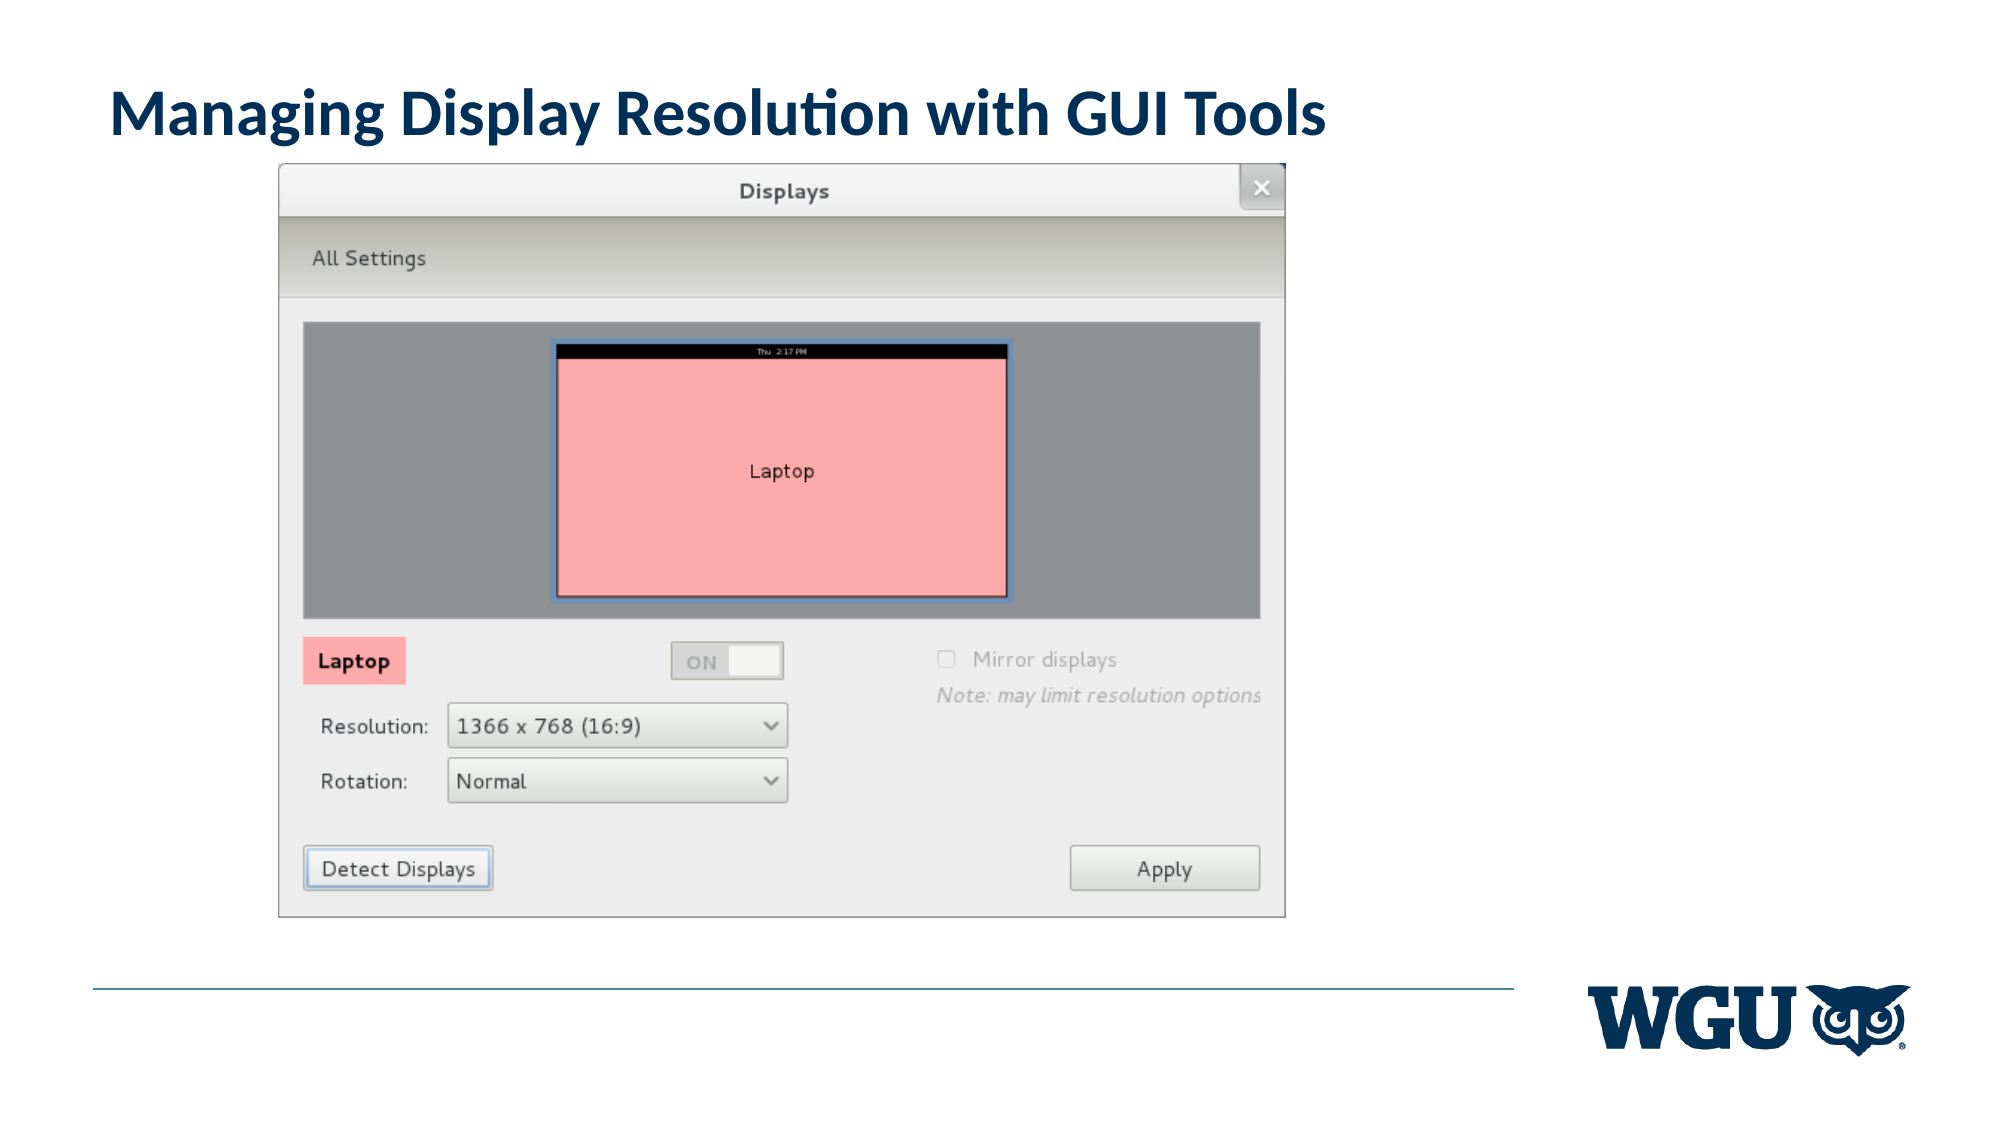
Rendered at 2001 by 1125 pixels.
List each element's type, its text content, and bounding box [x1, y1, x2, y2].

title Managing Display Resolution with GUI Tools [94, 0, 1376, 249]
picture [278, 163, 1286, 918]
picture [1586, 984, 1912, 1057]
